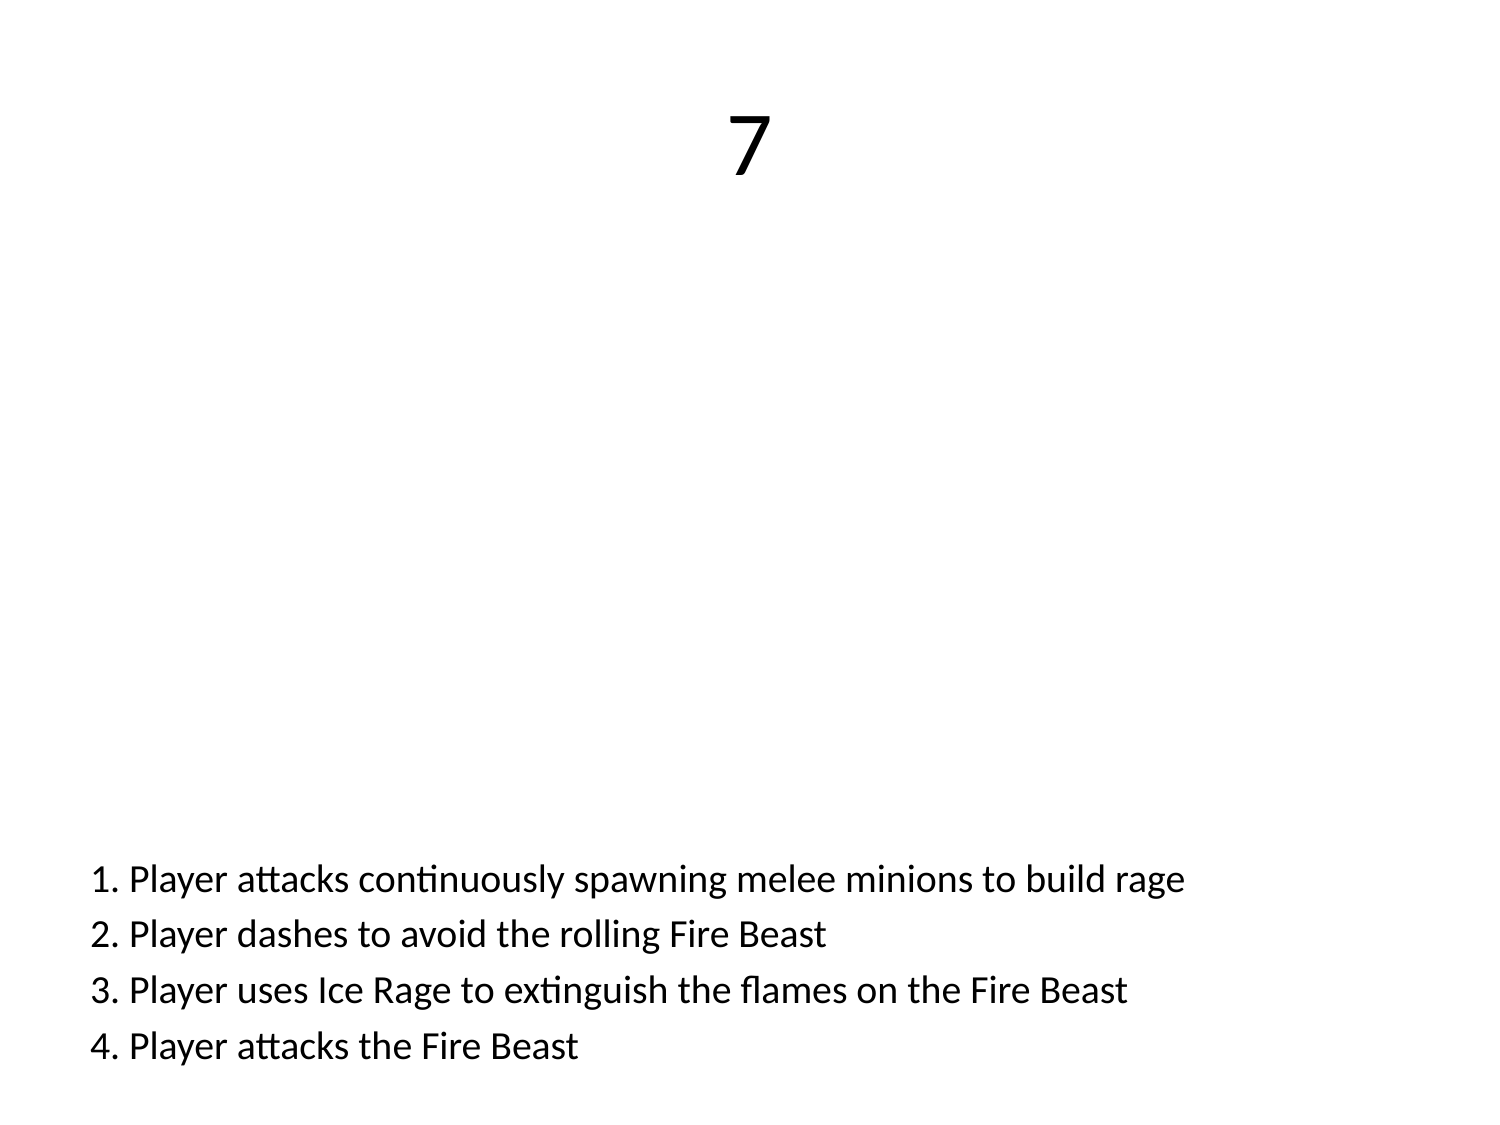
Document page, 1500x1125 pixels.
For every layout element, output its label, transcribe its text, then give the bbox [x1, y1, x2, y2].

title 7 [75, 45, 1425, 233]
list 1. Player attacks continuously spawning melee minions to build rage 2. Player dashes to avoid the rolling Fire Beast 3. Player uses Ice Rage to extinguish the flames on the Fire Beast 4. Player attacks the Fire Beast [75, 845, 1425, 1075]
